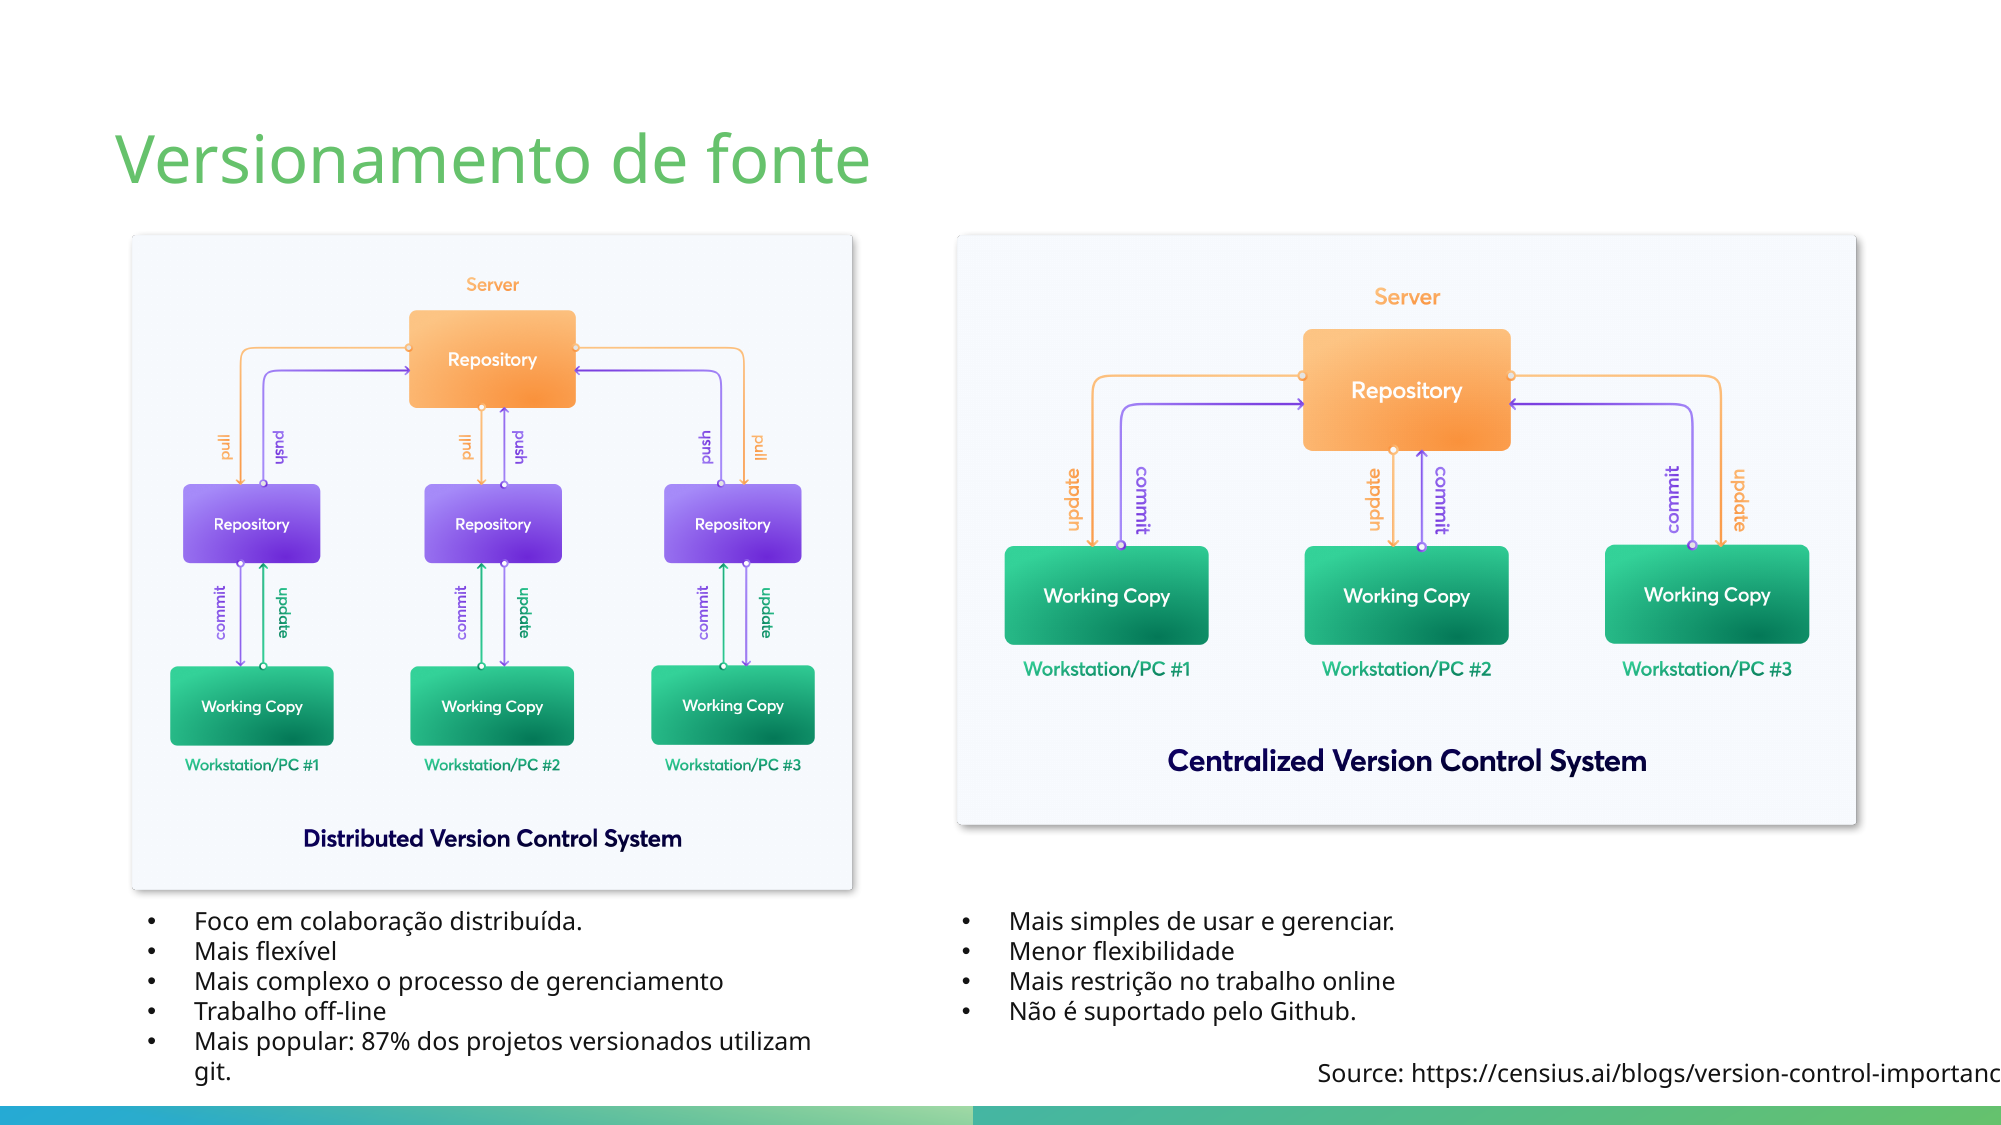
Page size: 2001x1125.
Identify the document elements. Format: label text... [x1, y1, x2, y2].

text_box Mais simples de usar e gerenciar. Menor flexibilidade Mais restrição no trabalho online Não é suportado pelo Github. [947, 898, 1667, 1033]
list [132, 235, 853, 890]
text_box Foco em colaboração distribuída. Mais flexível Mais complexo o processo de gerenciamento Trabalho off-line Mais popular: 87% dos projetos versionados utilizam git. [132, 898, 853, 1093]
text_box Source: https://censius.ai/blogs/version-control-importance [1302, 1050, 2000, 1095]
title Versionamento de fonte [100, 75, 1898, 206]
picture [957, 235, 1857, 825]
